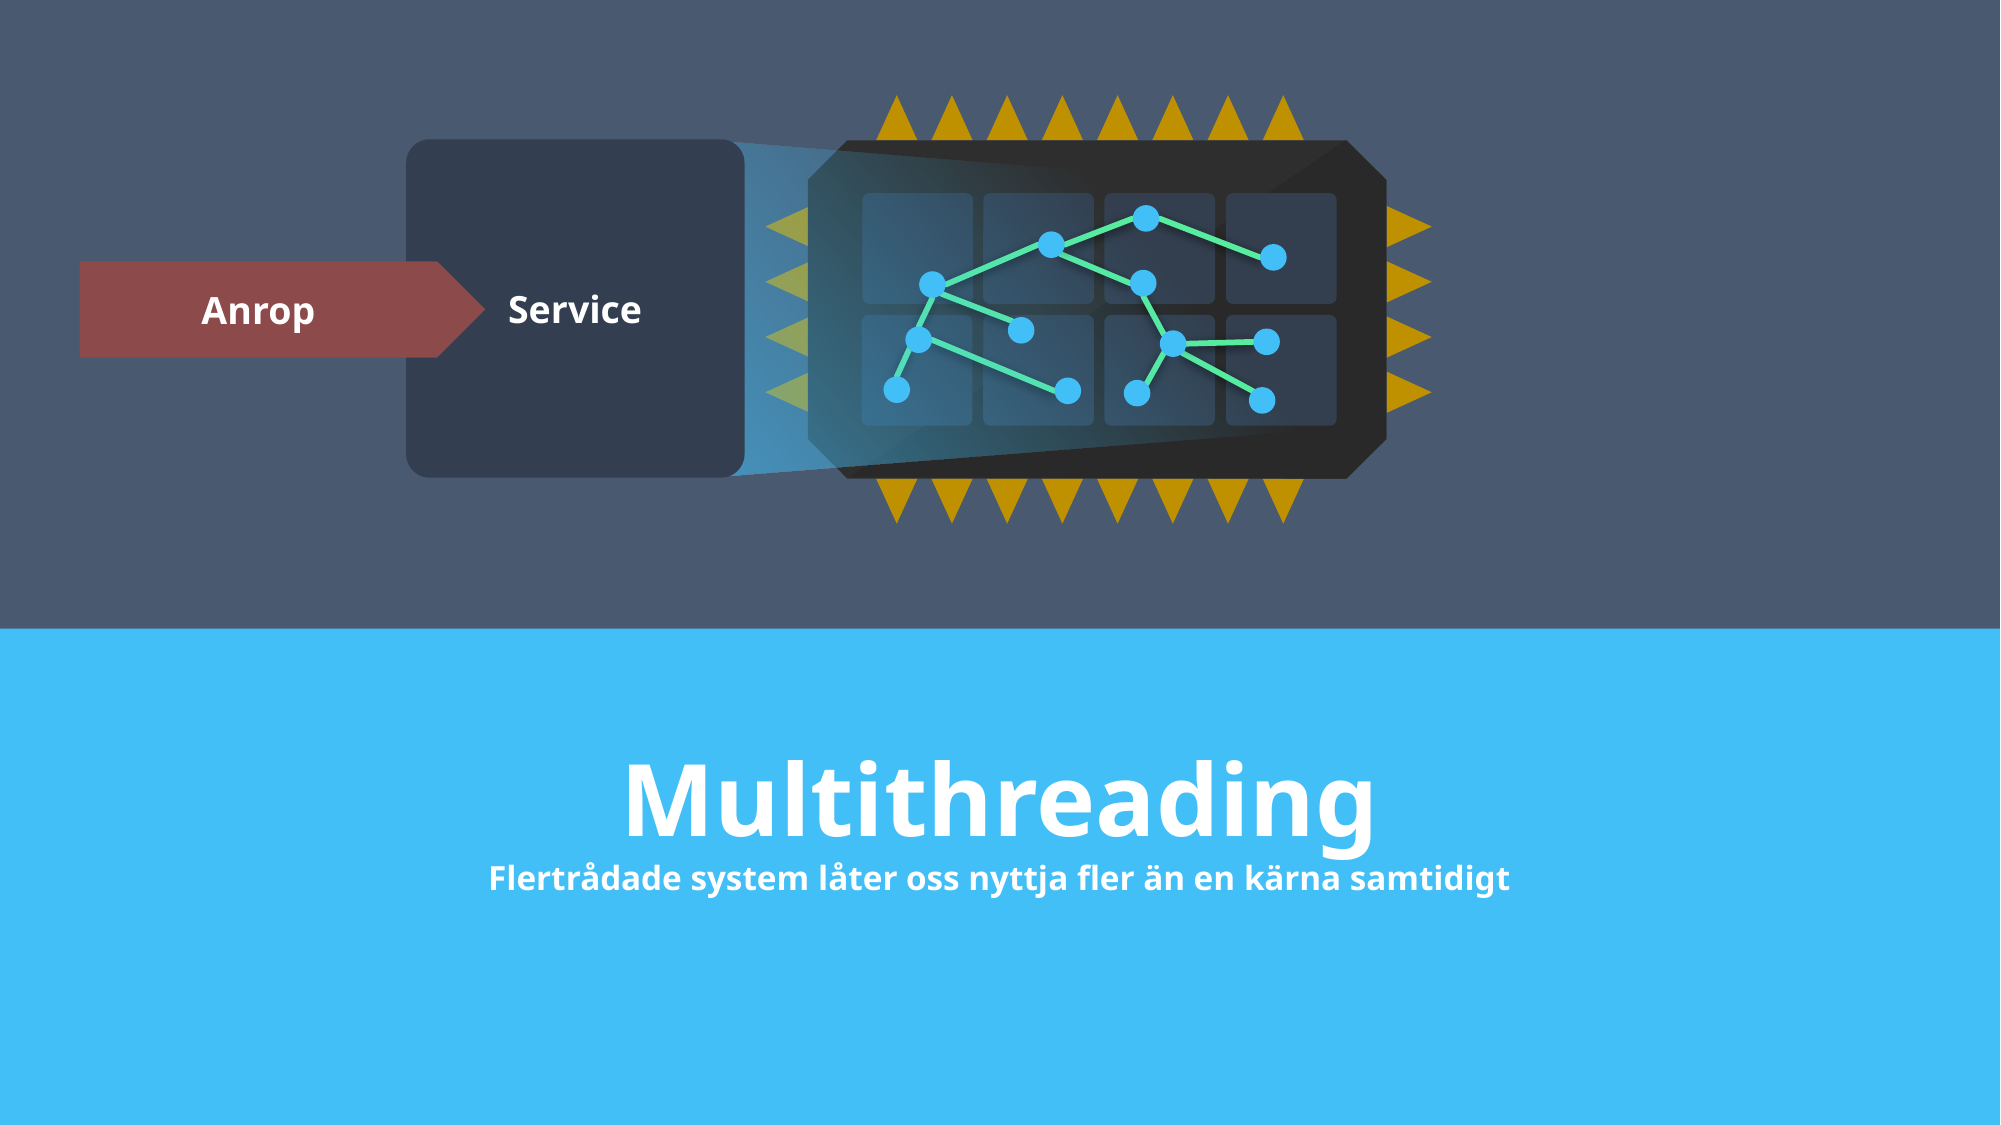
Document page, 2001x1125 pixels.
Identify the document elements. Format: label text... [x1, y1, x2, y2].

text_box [883, 205, 1287, 414]
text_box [1386, 205, 1432, 413]
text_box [1096, 95, 1304, 141]
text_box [875, 478, 1084, 524]
text_box [733, 140, 1349, 476]
text_box [838, 139, 1344, 184]
text_box Anrop [79, 260, 487, 359]
text_box [835, 466, 862, 478]
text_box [1096, 478, 1304, 524]
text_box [765, 205, 811, 413]
text_box Multithreading Flertrådade system låter oss nyttja fler än en kärna samtidigt [0, 627, 2000, 1125]
text_box [845, 138, 1388, 480]
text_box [875, 95, 1084, 141]
text_box Service [405, 138, 746, 479]
